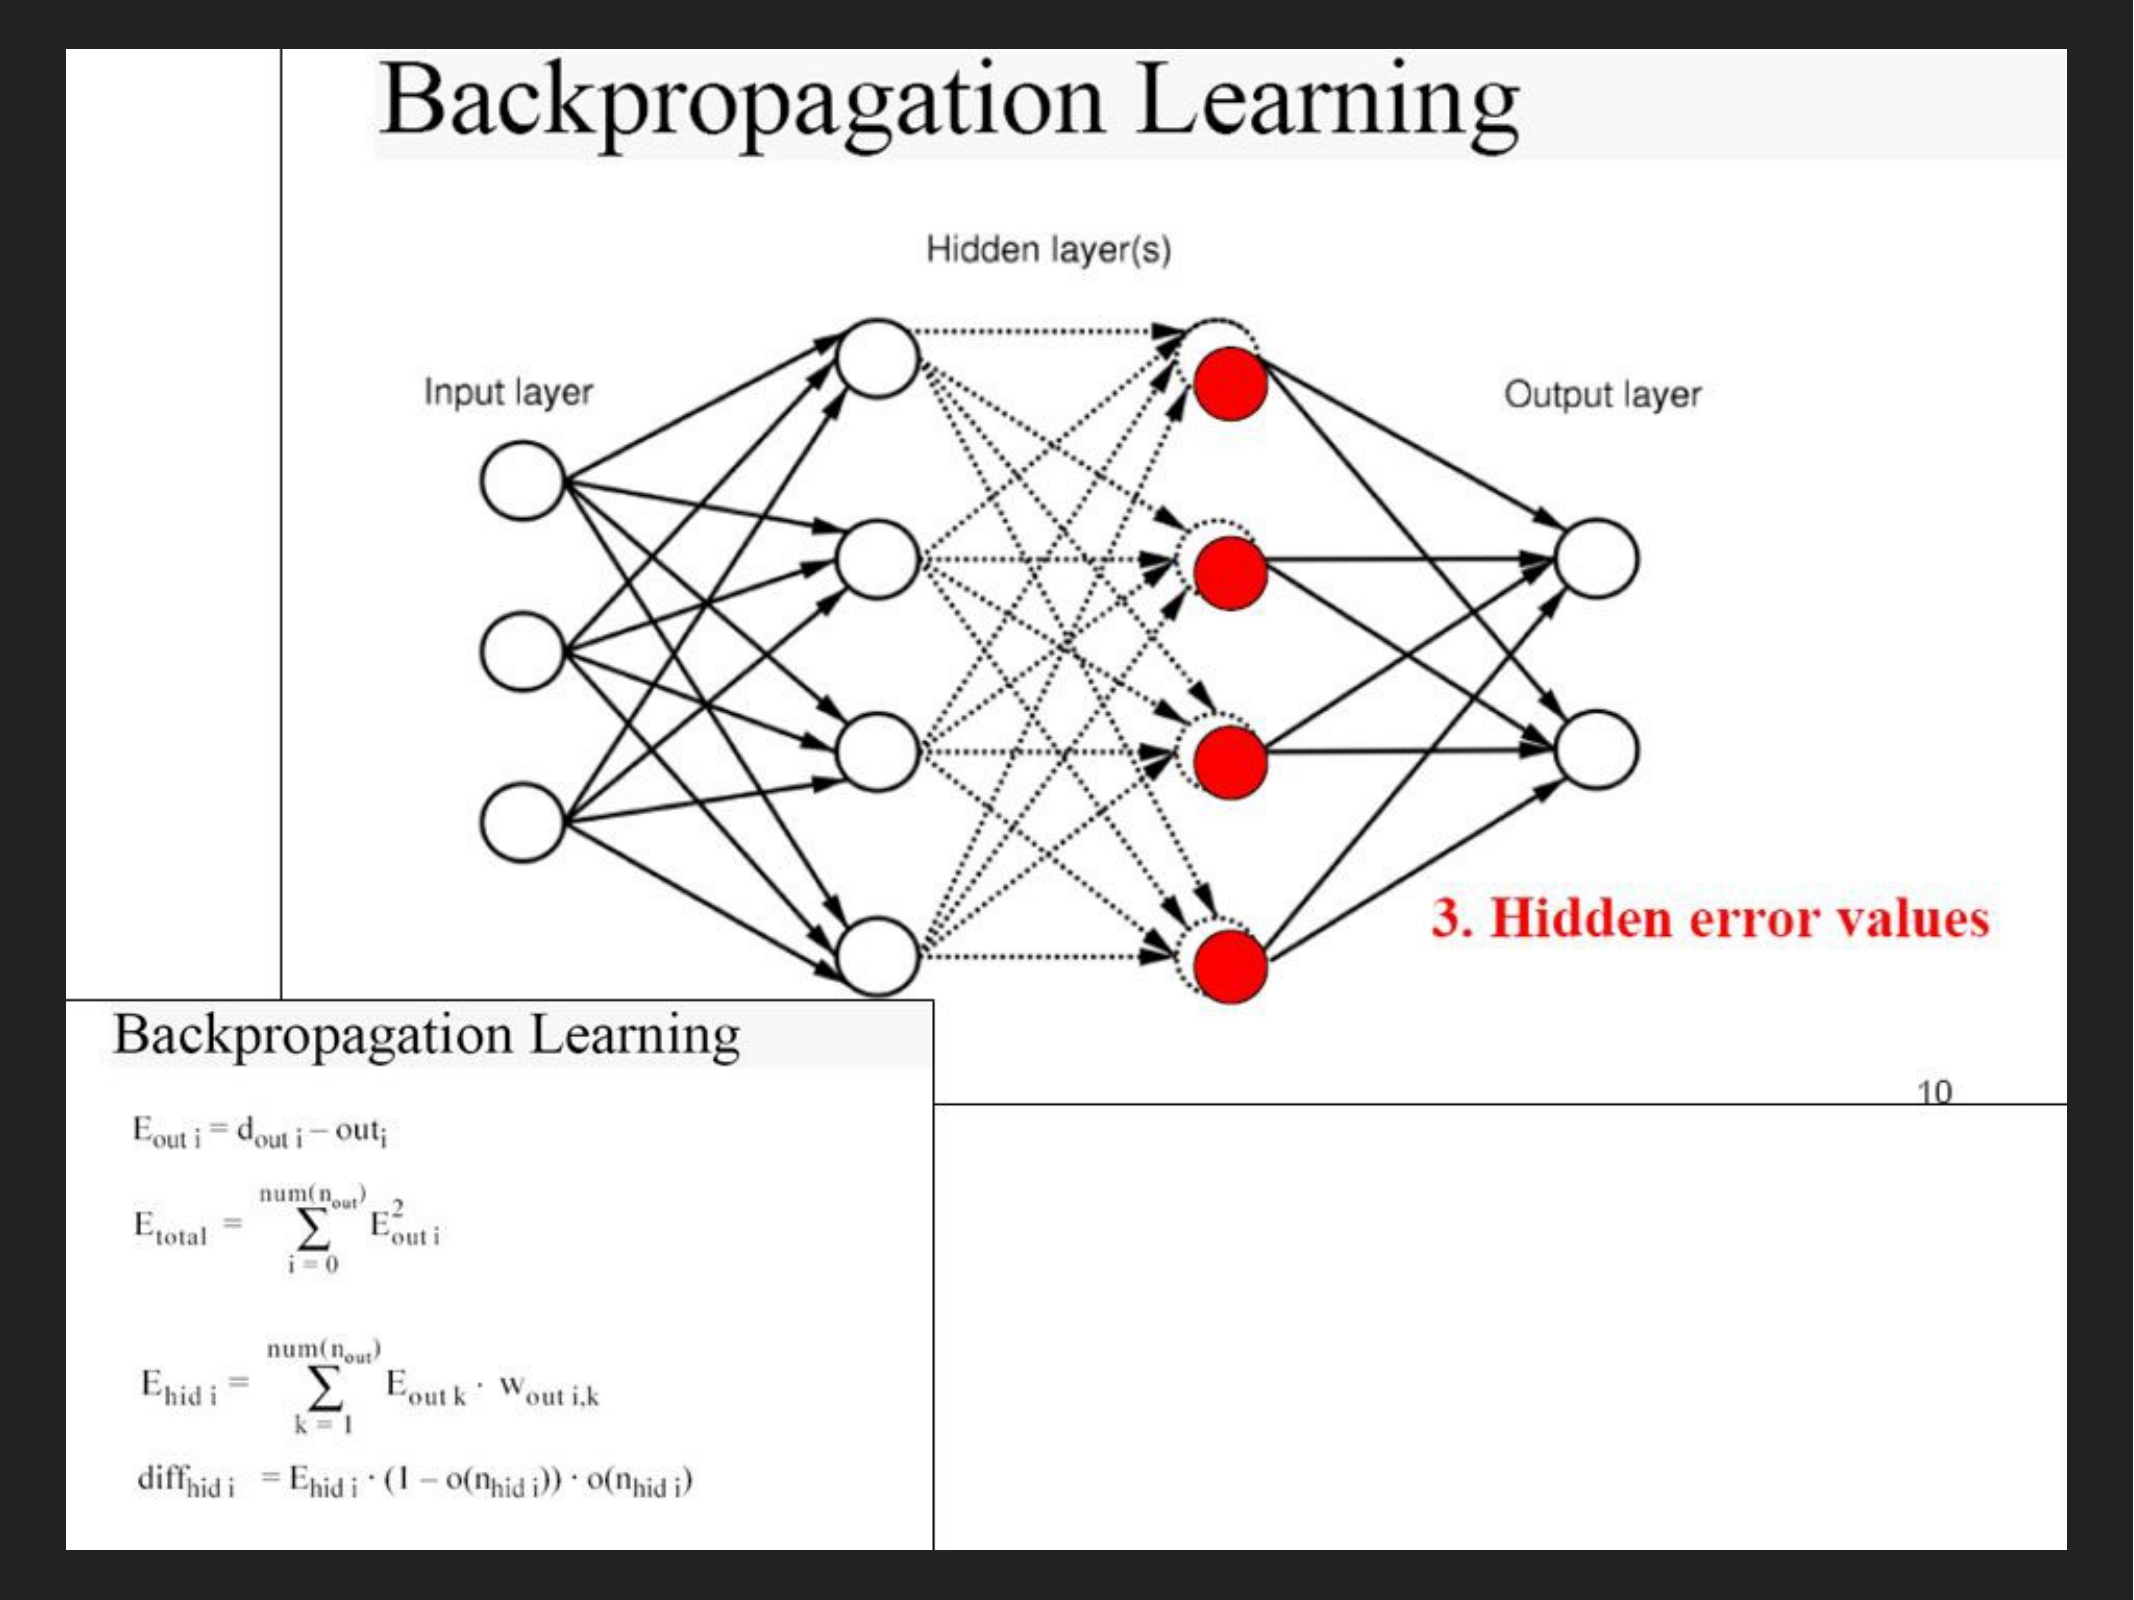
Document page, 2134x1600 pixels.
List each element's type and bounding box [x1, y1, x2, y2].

picture [66, 49, 2067, 1551]
